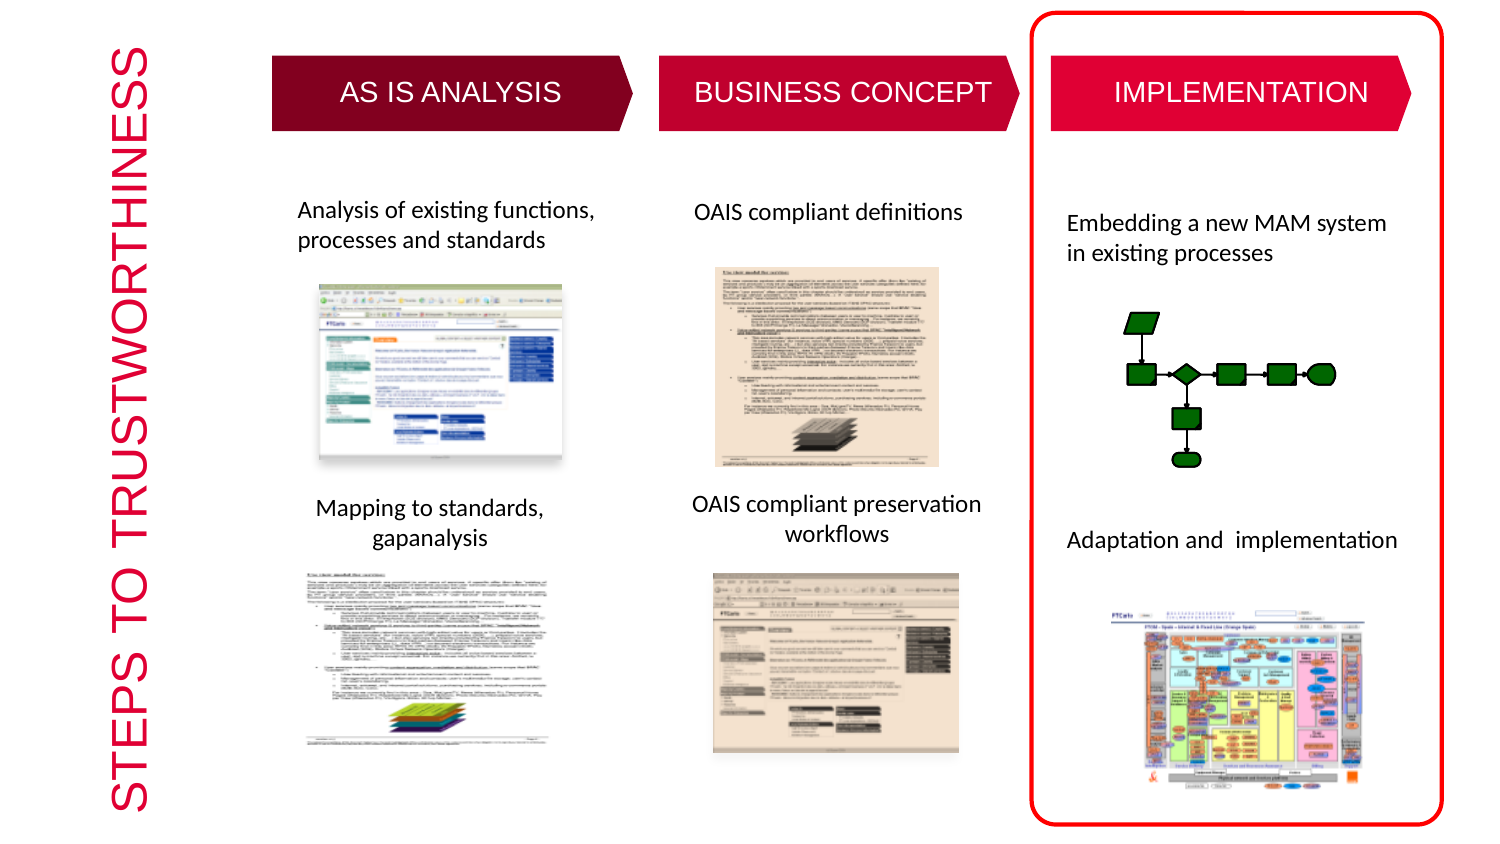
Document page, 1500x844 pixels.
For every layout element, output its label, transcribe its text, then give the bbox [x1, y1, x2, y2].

text_box [1031, 12, 1442, 825]
picture [297, 570, 562, 747]
text_box Analysis of existing functions, processes and standards [282, 154, 623, 262]
text_box [272, 55, 633, 132]
picture [713, 573, 960, 753]
text_box AS IS ANALYSIS [324, 65, 617, 127]
text_box OAIS compliant preservation workflows [653, 435, 1021, 628]
picture [714, 267, 940, 467]
text_box Mapping to standards, gapanalysis [291, 483, 569, 658]
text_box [1124, 312, 1338, 467]
text_box [659, 55, 1010, 132]
title STEPS TO TRUSTWORTHINESS [53, 0, 194, 830]
picture [1110, 610, 1365, 791]
picture [319, 284, 563, 460]
text_box BUSINESS CONCEPT [679, 65, 1020, 127]
text_box OAIS compliant definitions [679, 138, 1031, 278]
